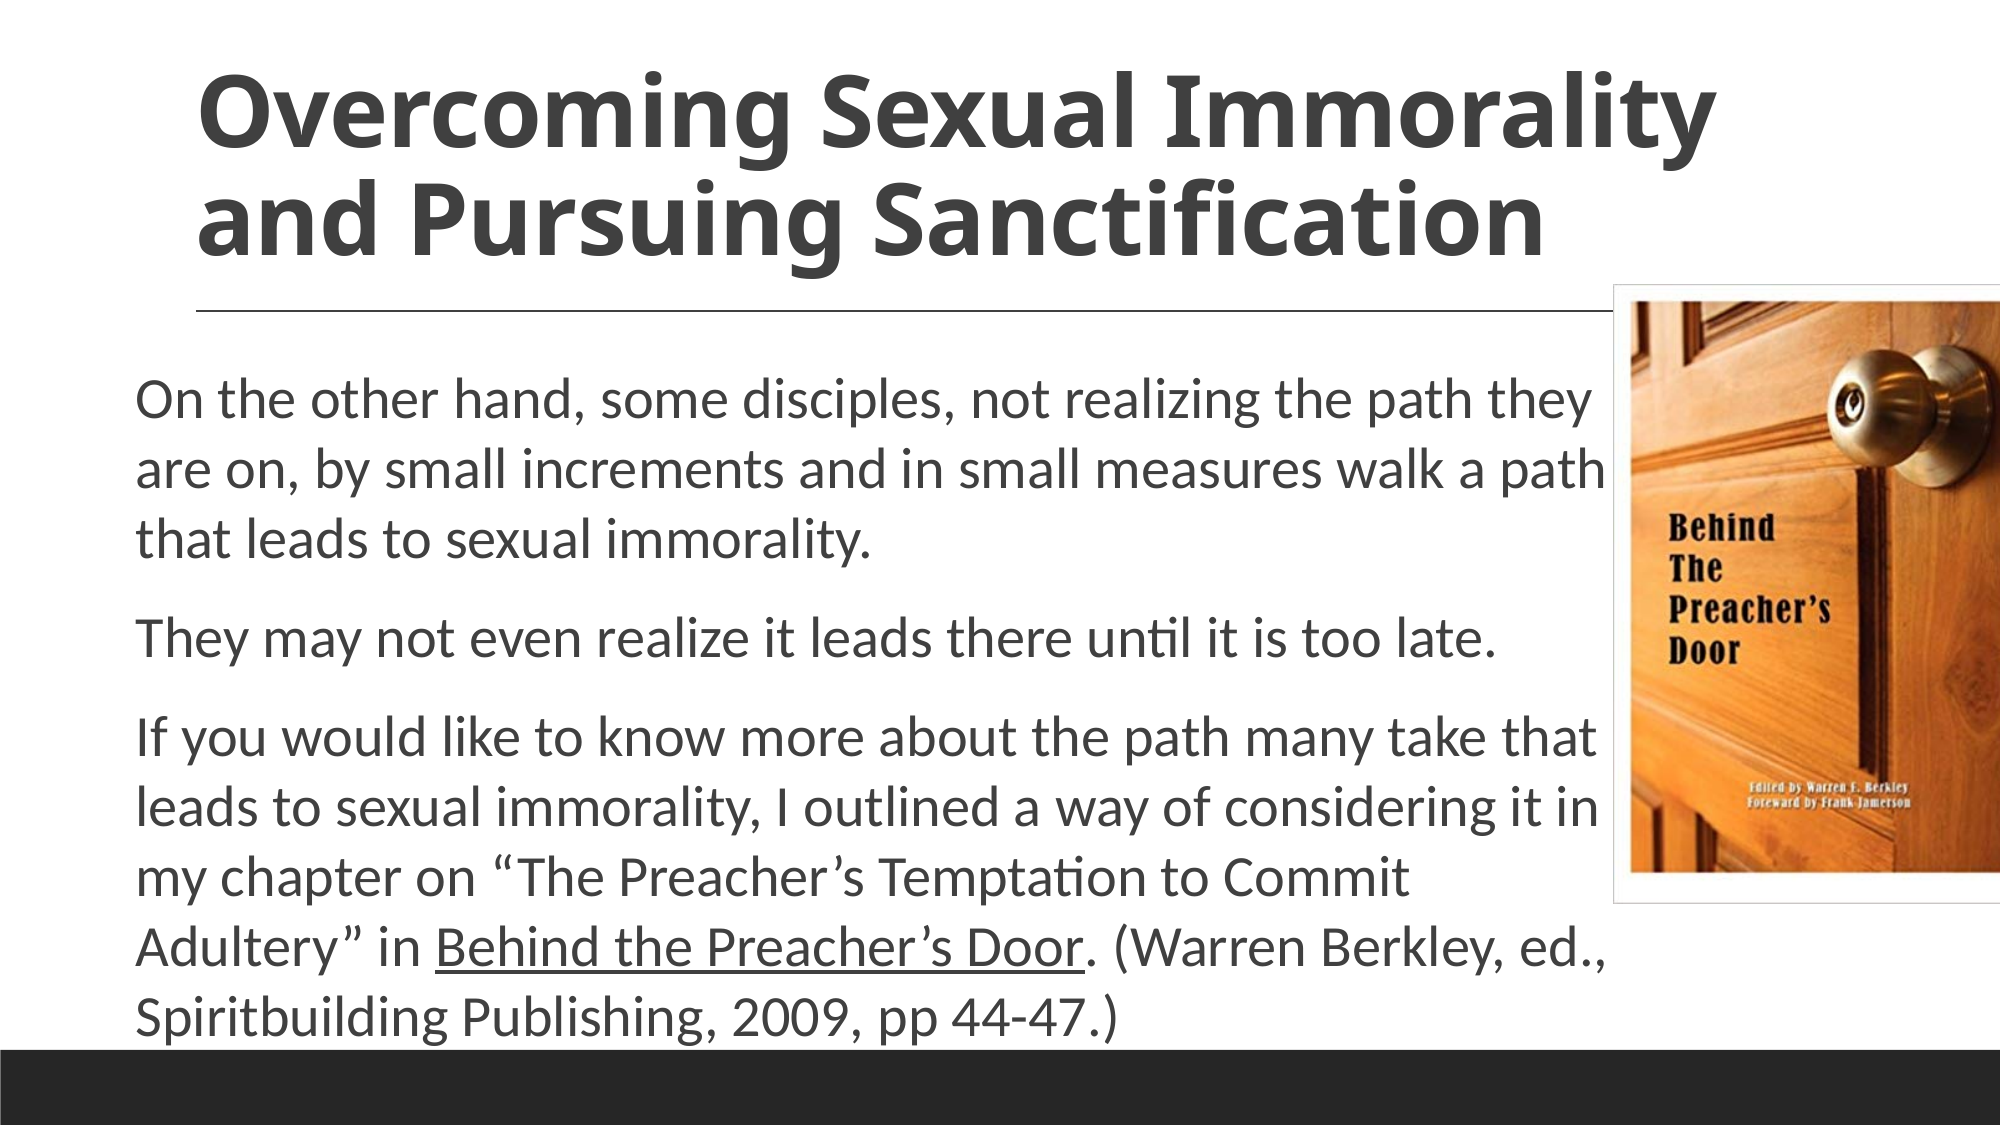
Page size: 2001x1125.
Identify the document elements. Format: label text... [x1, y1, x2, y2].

list On the other hand, some disciples, not realizing the path they are on, by small increments and in small measures walk a path that leads to sexual immorality. They may not even realize it leads there until it is too late. If you would like to know more about the path many take that leads to sexual immorality, I outlined a way of considering it in my chapter on “The Preacher’s Temptation to Commit Adultery” in Behind the Preacher’s Door. (Warren Berkley, ed., Spiritbuilding Publishing, 2009, pp 44-47.) [120, 352, 1650, 970]
picture [1613, 284, 2000, 904]
title Overcoming Sexual Immorality and Pursuing Sanctification [180, 47, 1830, 285]
